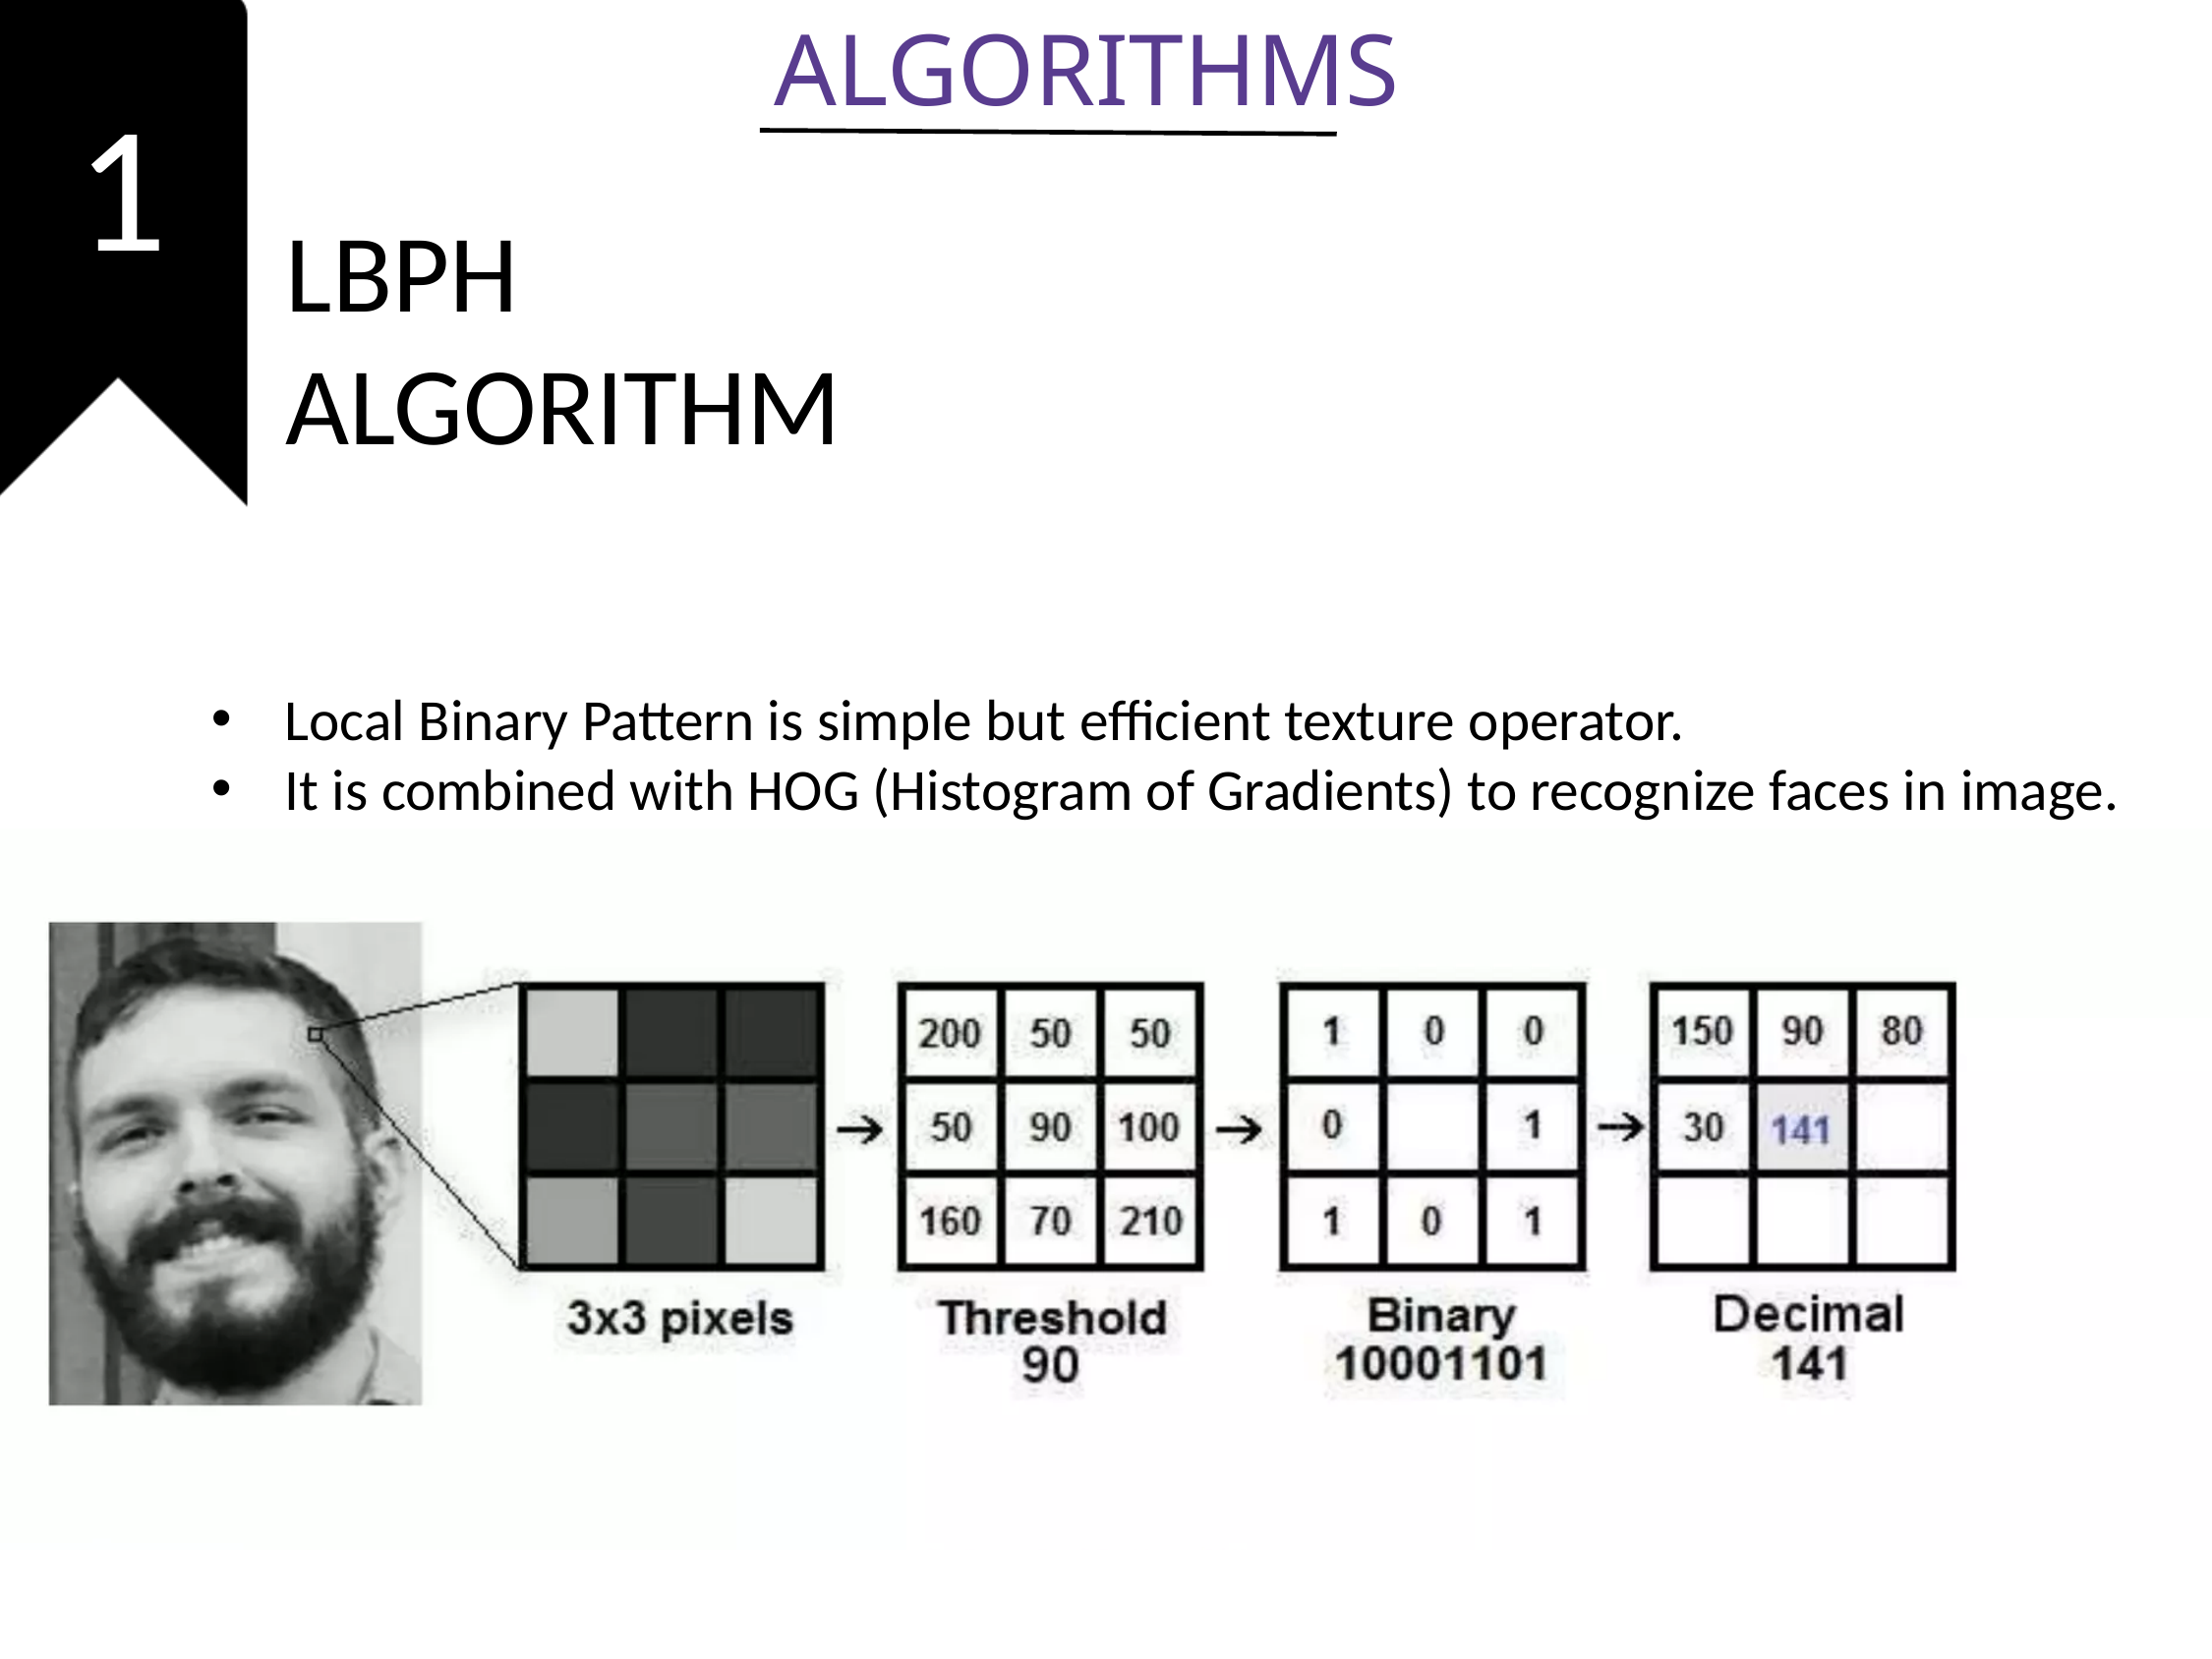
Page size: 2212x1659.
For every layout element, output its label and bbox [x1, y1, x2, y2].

text_box [759, 130, 1337, 135]
picture [0, 0, 2212, 1659]
